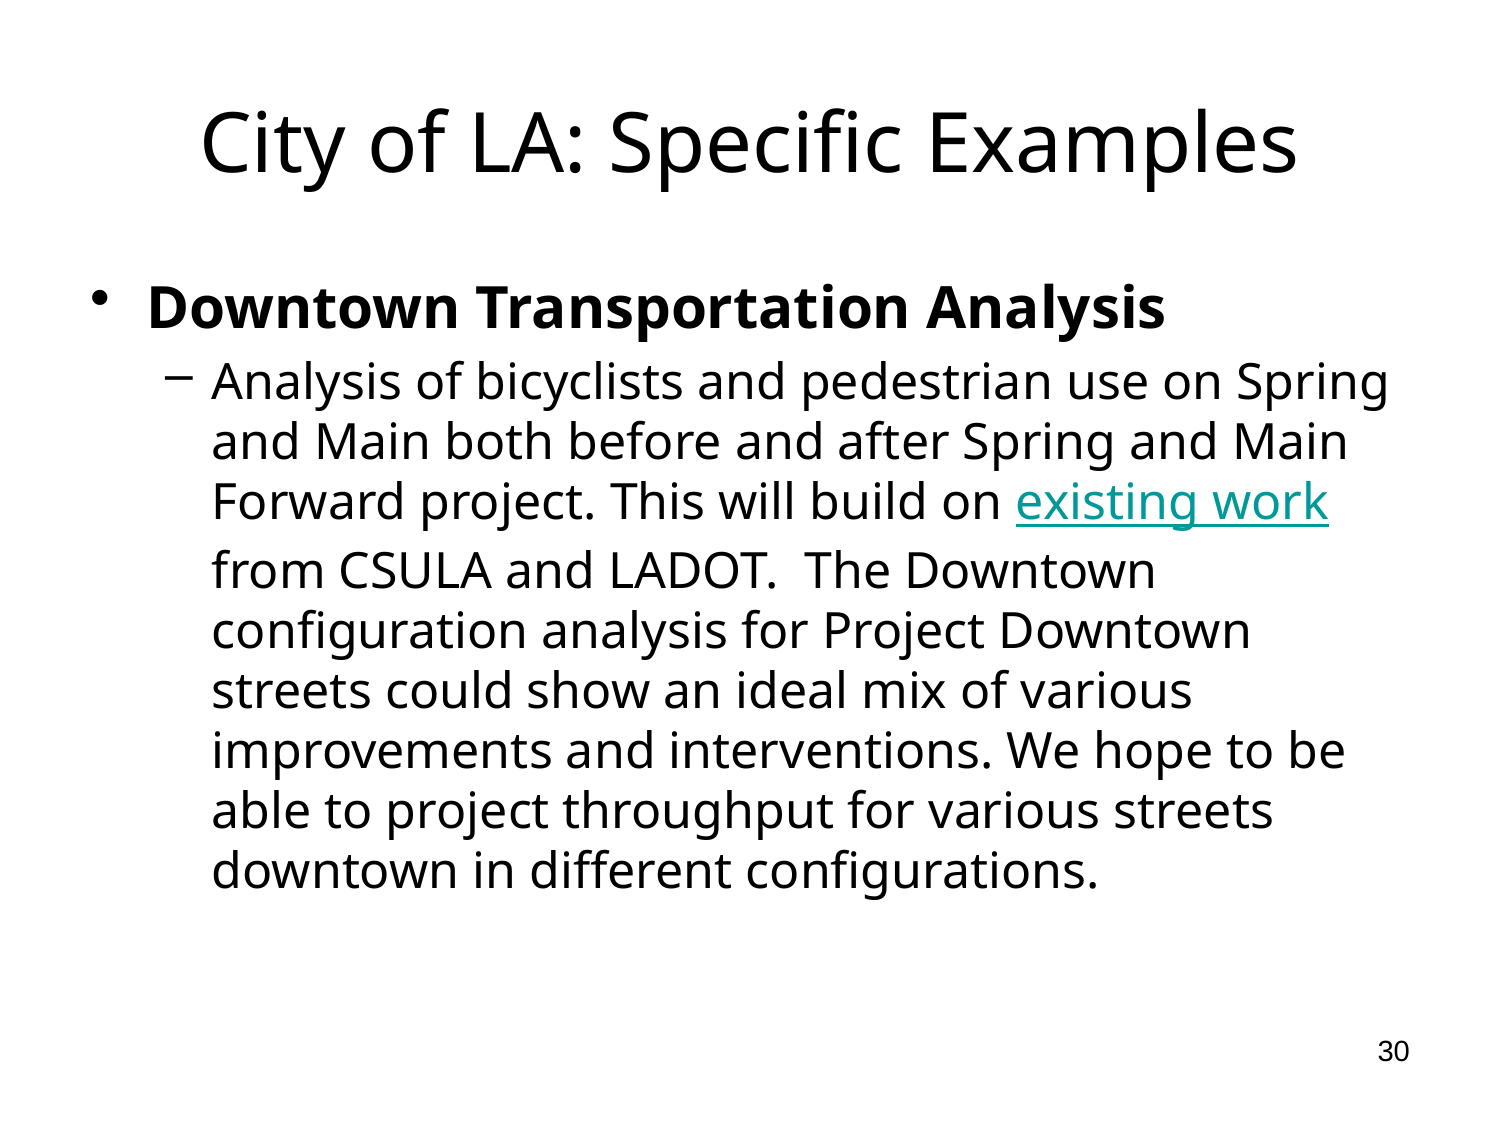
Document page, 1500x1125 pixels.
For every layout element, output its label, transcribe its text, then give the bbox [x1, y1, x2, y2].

slide_number 30 [1074, 1024, 1425, 1103]
title City of LA: Specific Examples [75, 45, 1425, 233]
list Downtown Transportation Analysis Analysis of bicyclists and pedestrian use on Spring and Main both before and after Spring and Main Forward project. This will build on existing work from CSULA and LADOT. The Downtown configuration analysis for Project Downtown streets could show an ideal mix of various improvements and interventions. We hope to be able to project throughput for various streets downtown in different configurations. [75, 262, 1425, 1005]
